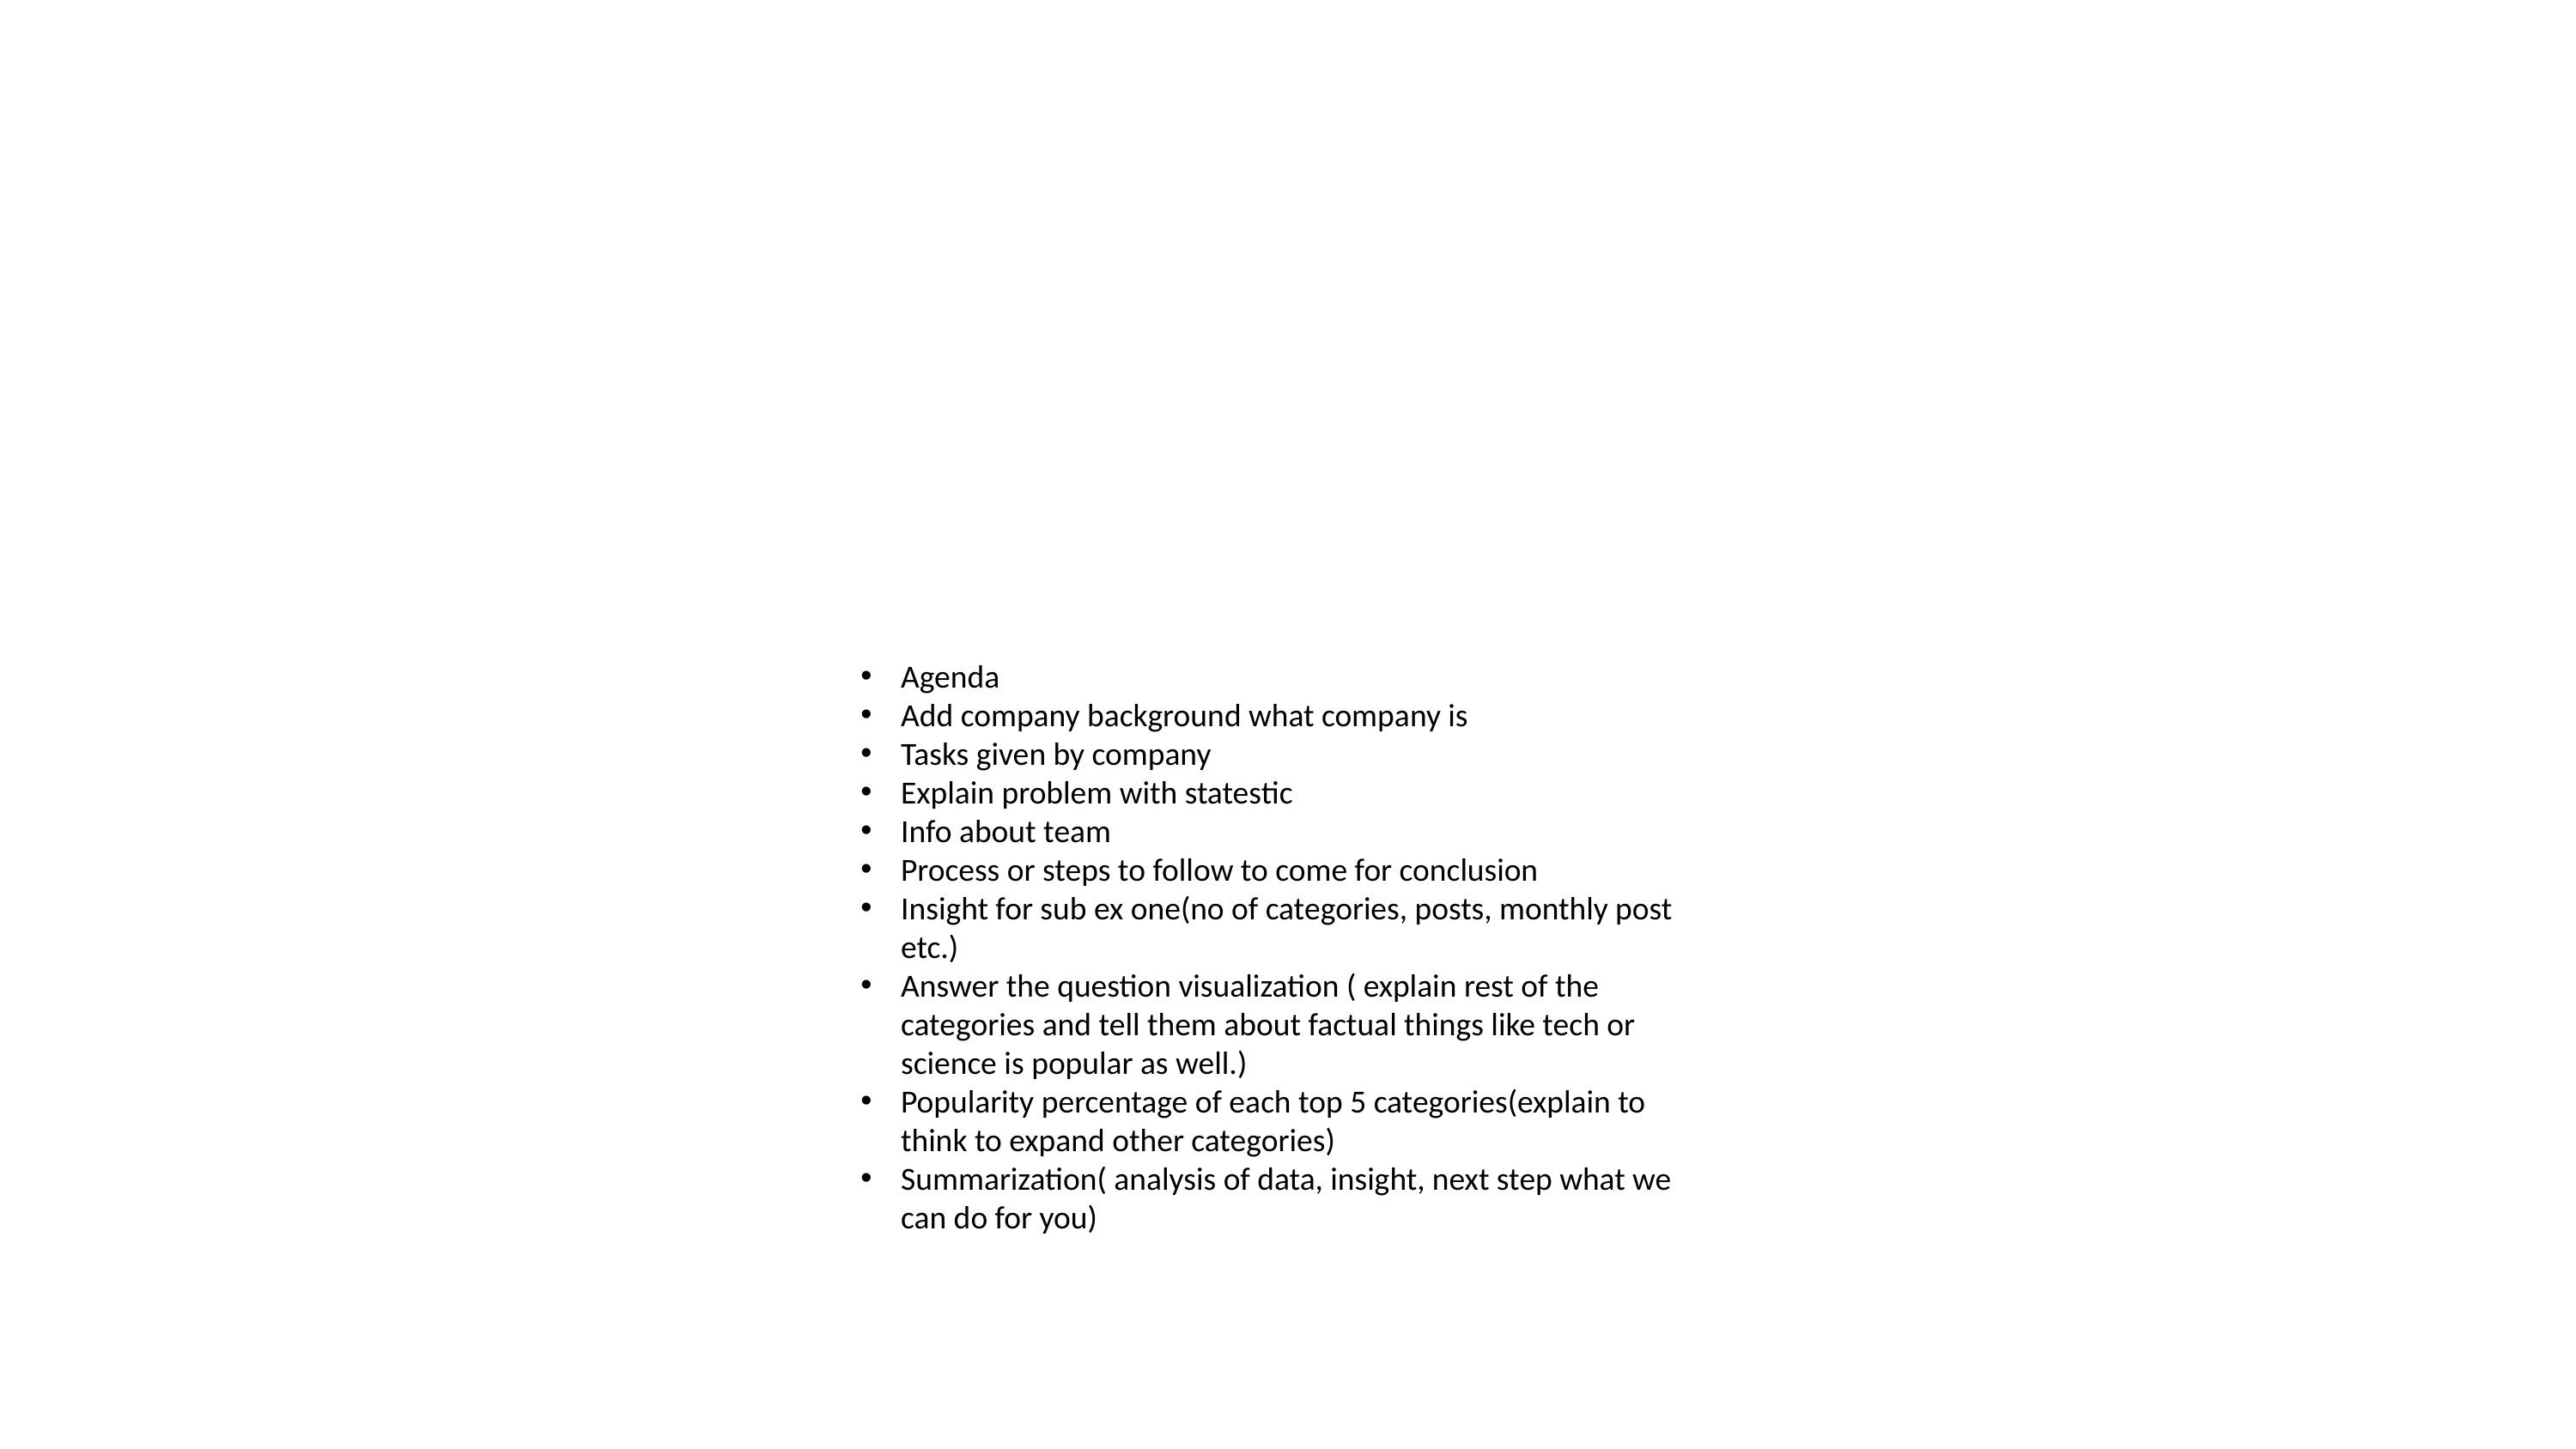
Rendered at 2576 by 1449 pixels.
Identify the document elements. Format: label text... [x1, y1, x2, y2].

text_box Agenda Add company background what company is Tasks given by company Explain problem with statestic Info about team Process or steps to follow to come for conclusion Insight for sub ex one(no of categories, posts, monthly post etc.) Answer the question visualization ( explain rest of the categories and tell them about factual things like tech or science is popular as well.) Popularity percentage of each top 5 categories(explain to think to expand other categories) Summarization( analysis of data, insight, next step what we can do for you) [848, 649, 1717, 1280]
